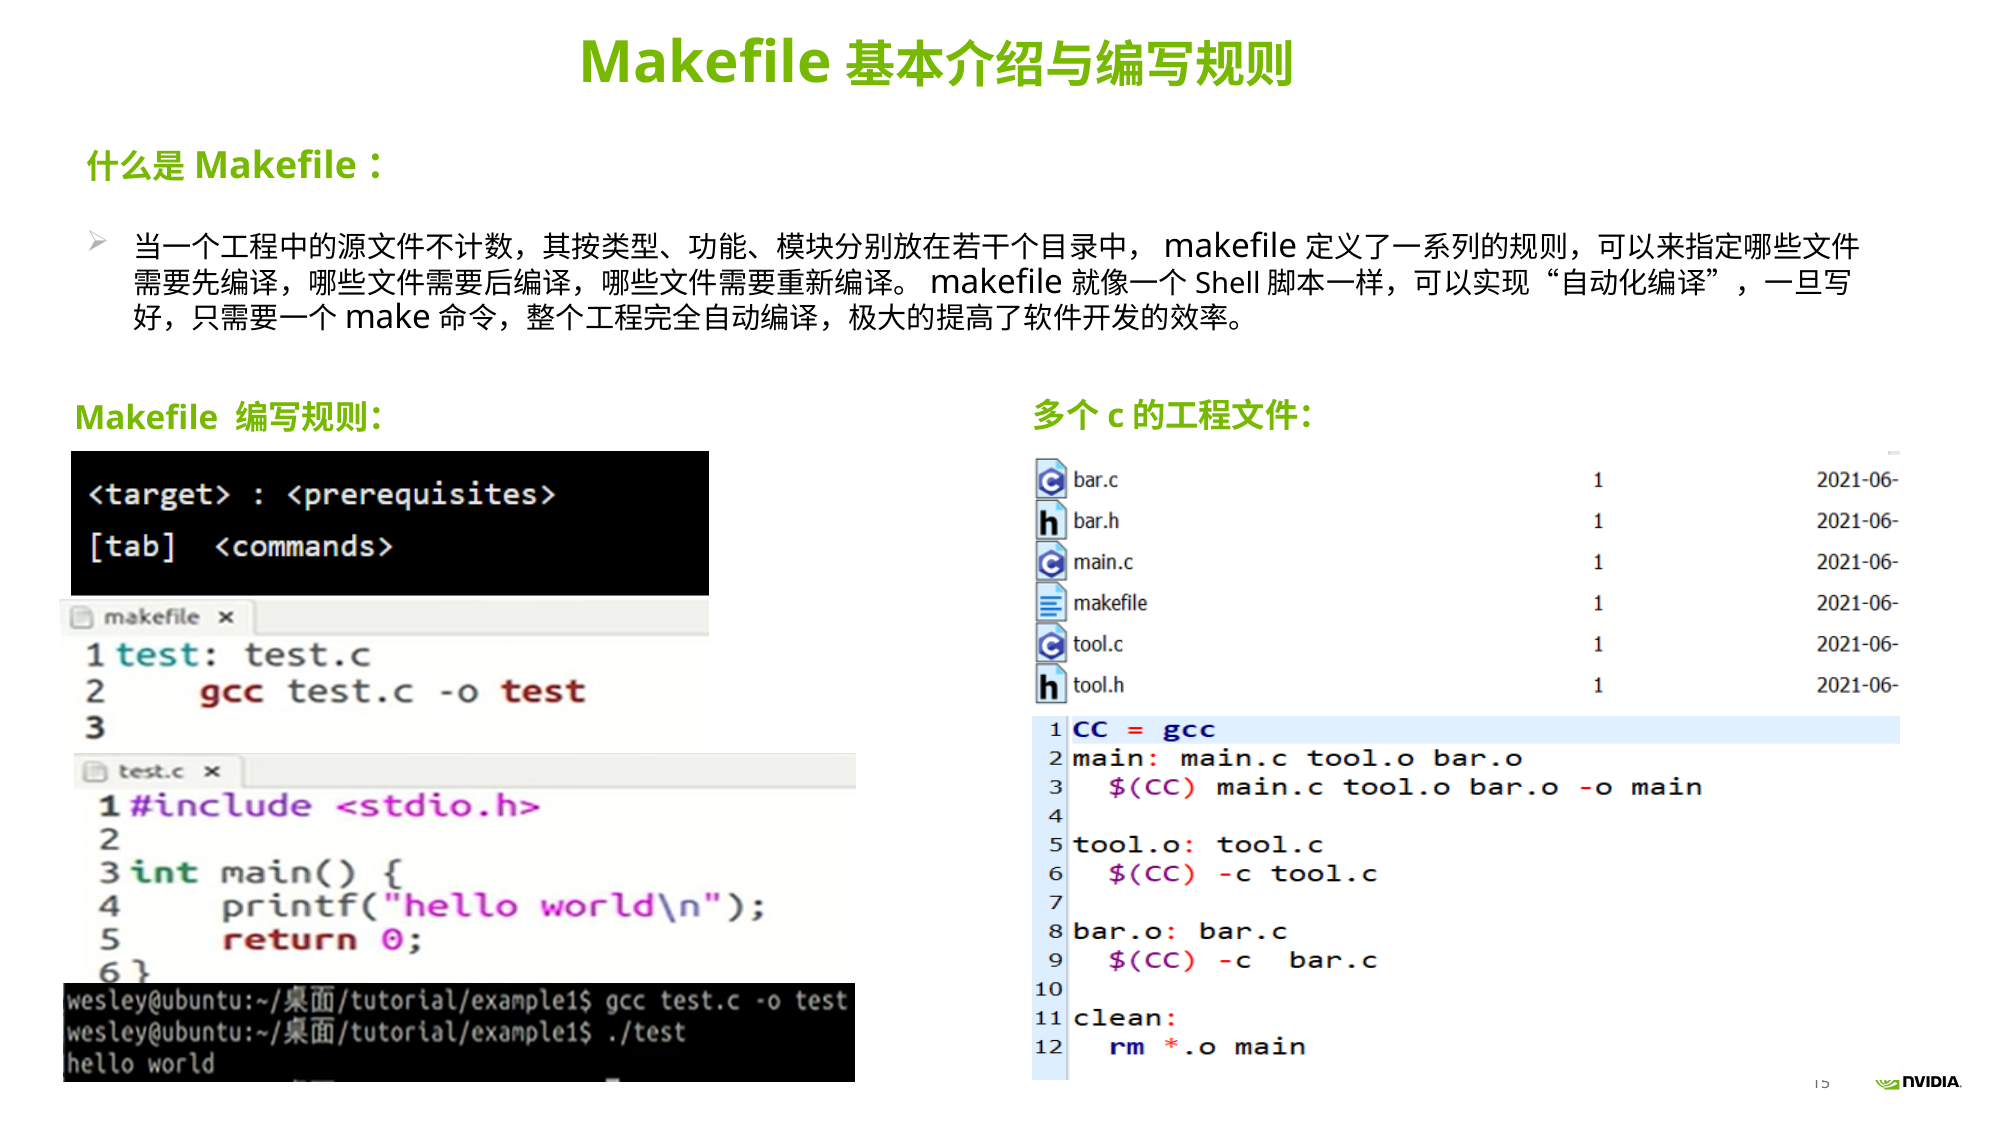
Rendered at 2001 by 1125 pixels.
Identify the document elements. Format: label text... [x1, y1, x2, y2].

picture [1031, 716, 1962, 1104]
text_box 多个c的工程文件： [1016, 389, 1383, 444]
text_box Makefile 编写规则： [57, 392, 817, 447]
list Makefile基本介绍与编写规则 [27, 23, 1847, 121]
picture [59, 451, 856, 1082]
picture [1017, 451, 1900, 707]
list 什么是Makefile： 当一个工程中的源文件不计数，其按类型、功能、模块分别放在若干个目录中，makefile定义了一系列的规则，可以来指定哪些文件需要先编译，哪些文件需要后编译，哪些文件需要重新编译。makefile就像一个Shell脚本一样，可以实现“自动化编译”，一旦写好，只需要一个make命令，整个工程完全自动编译，极大的提高了软件开发的效率。 [70, 138, 1890, 337]
